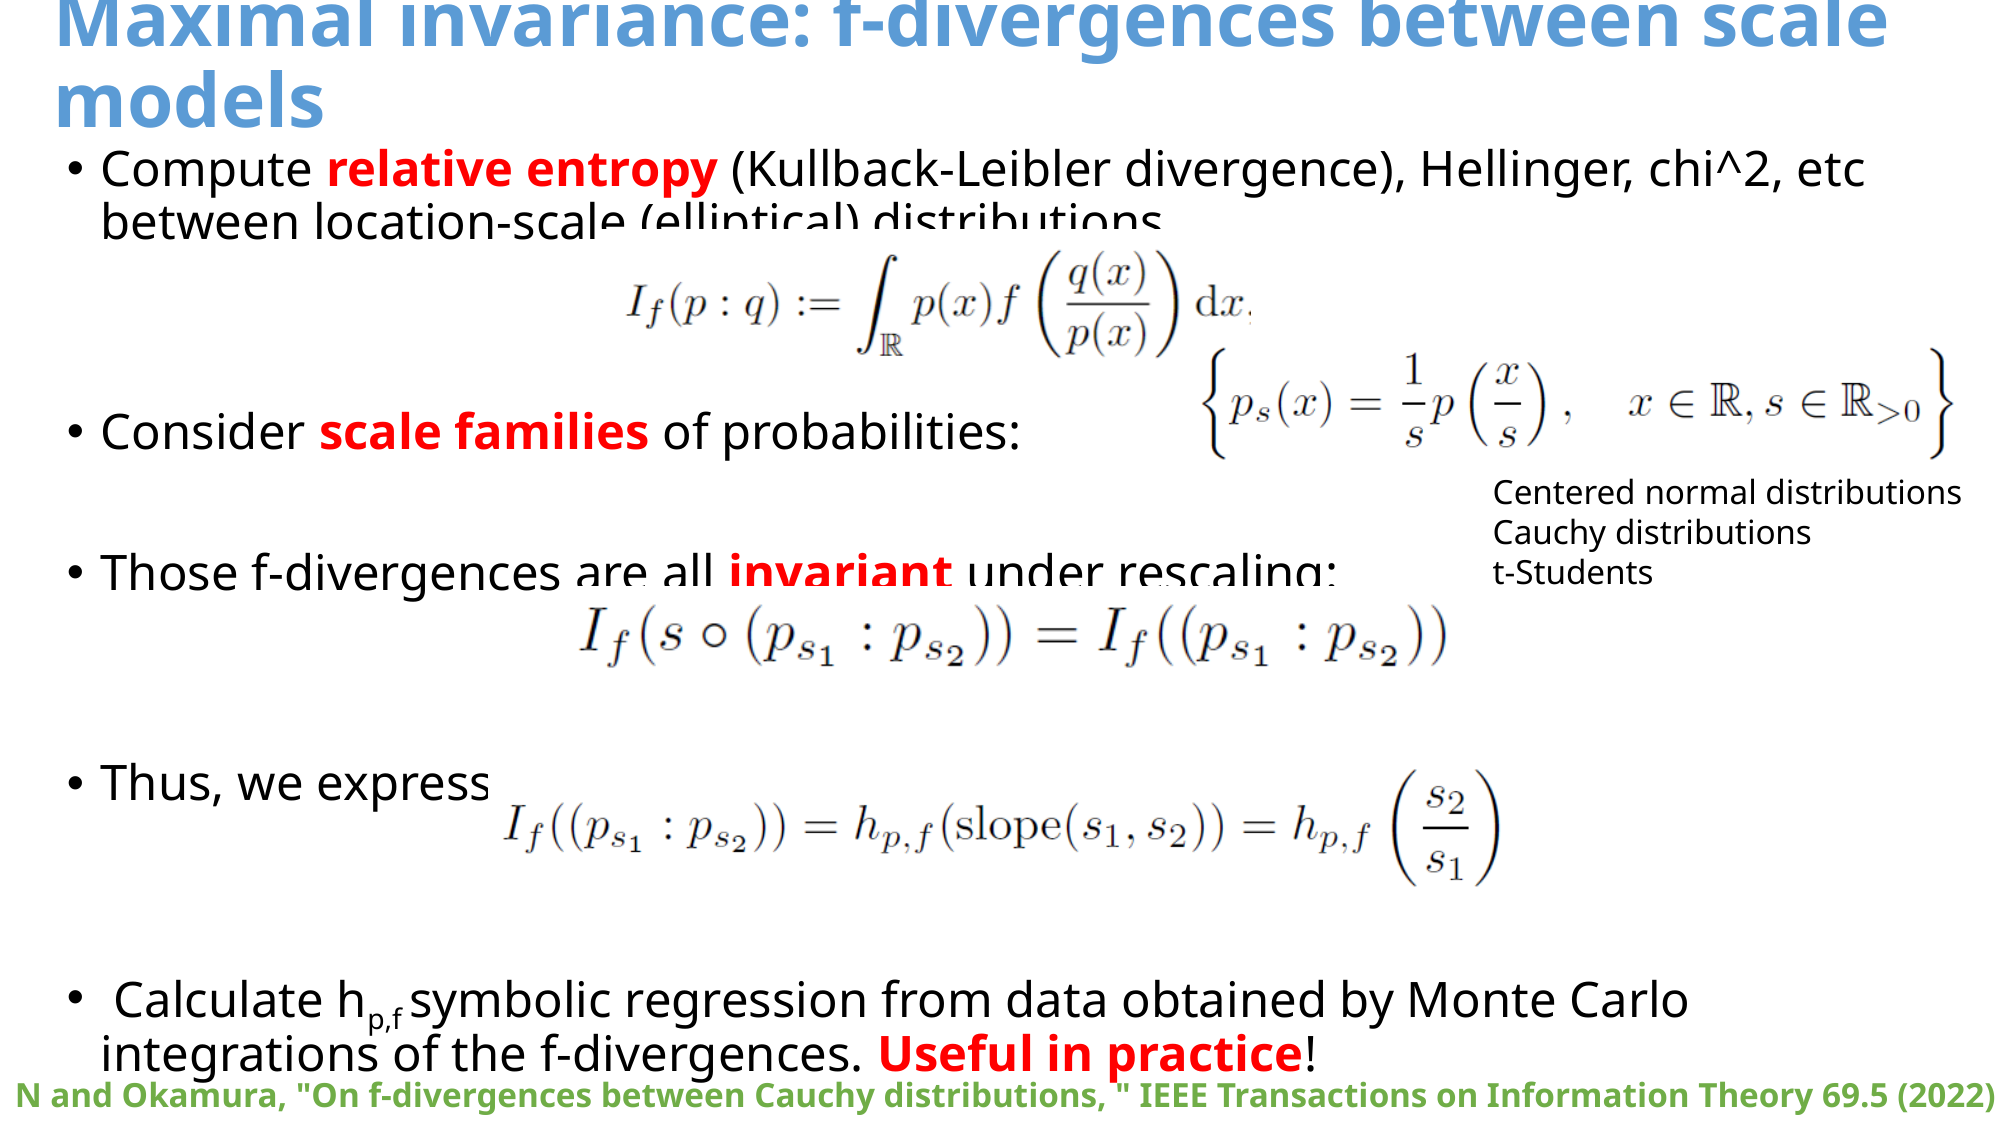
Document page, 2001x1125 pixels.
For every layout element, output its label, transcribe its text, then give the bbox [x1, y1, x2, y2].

list Compute relative entropy (Kullback-Leibler divergence), Hellinger, chi^2, etc between location-scale (elliptical) distributions Consider scale families of probabilities: Those f-divergences are all invariant under rescaling: Thus, we express them using the maximal invariant: Calculate hp,f symbolic regression from data obtained by Monte Carlo integrations of the f-divergences. Useful in practice! [51, 136, 1962, 1066]
title Maximal invariance: f-divergences between scale models [38, 0, 2000, 172]
picture [570, 586, 1469, 682]
text_box Centered normal distributions Cauchy distributions t-Students [1477, 464, 1978, 599]
picture [600, 229, 1962, 479]
picture [488, 762, 1508, 903]
text_box N and Okamura, "On f-divergences between Cauchy distributions, " IEEE Transactions on Information Theory 69.5 (2022) [0, 1066, 2000, 1121]
